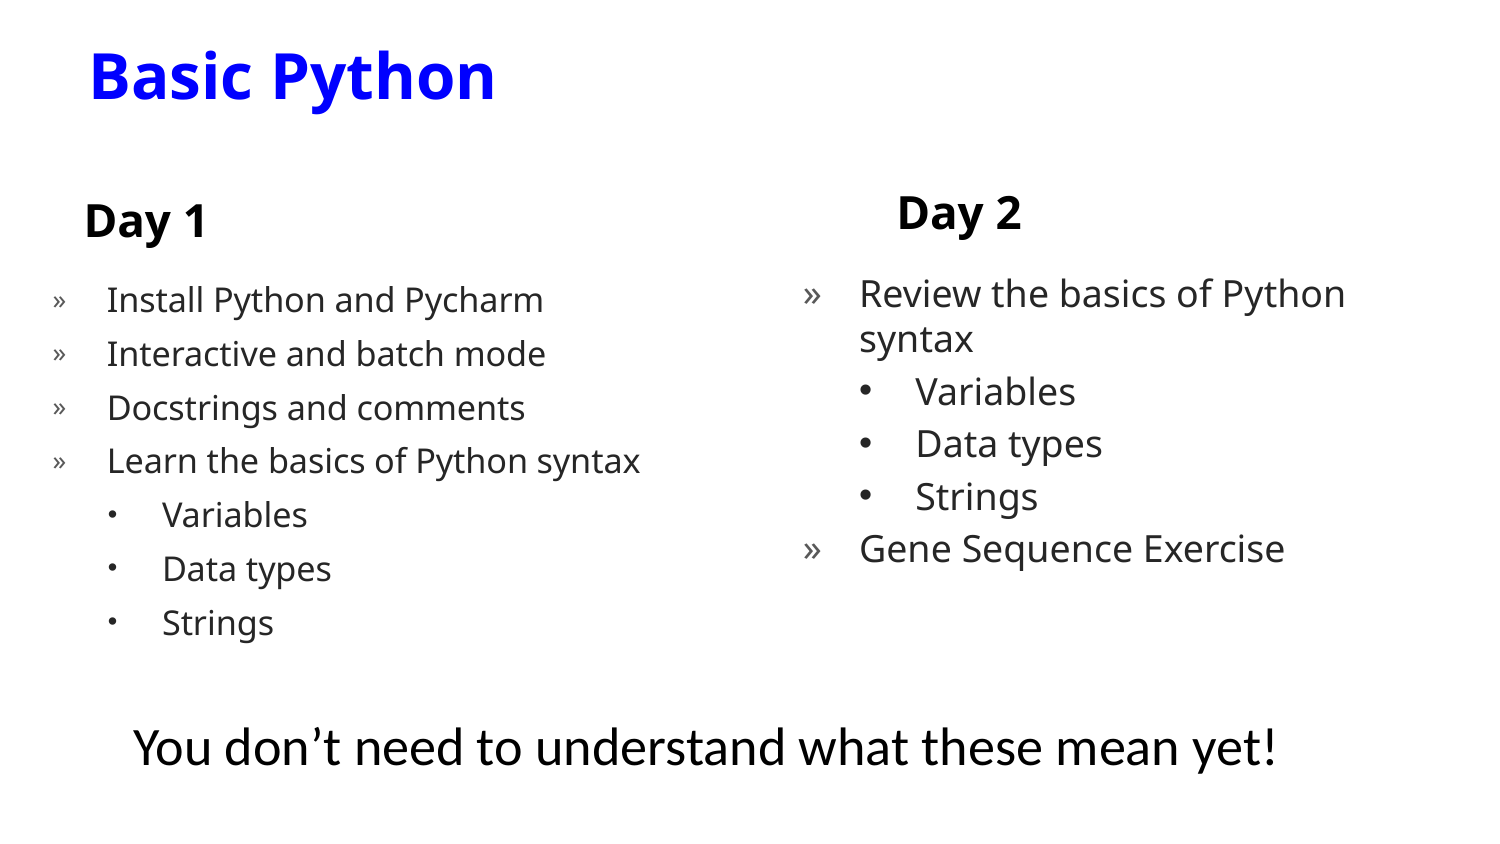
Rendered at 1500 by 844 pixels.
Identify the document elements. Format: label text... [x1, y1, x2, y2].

text_box You don’t need to understand what these mean yet! [118, 703, 1331, 784]
text_box Day 2 [881, 176, 1292, 255]
text_box Review the basics of Python syntax Variables Data types Strings Gene Sequence Exercise [787, 262, 1464, 654]
list Day 1 [68, 176, 479, 255]
list Install Python and Pycharm Interactive and batch mode Docstrings and comments Learn the basics of Python syntax Variables Data types Strings [36, 264, 712, 656]
list Basic Python [73, 33, 549, 131]
